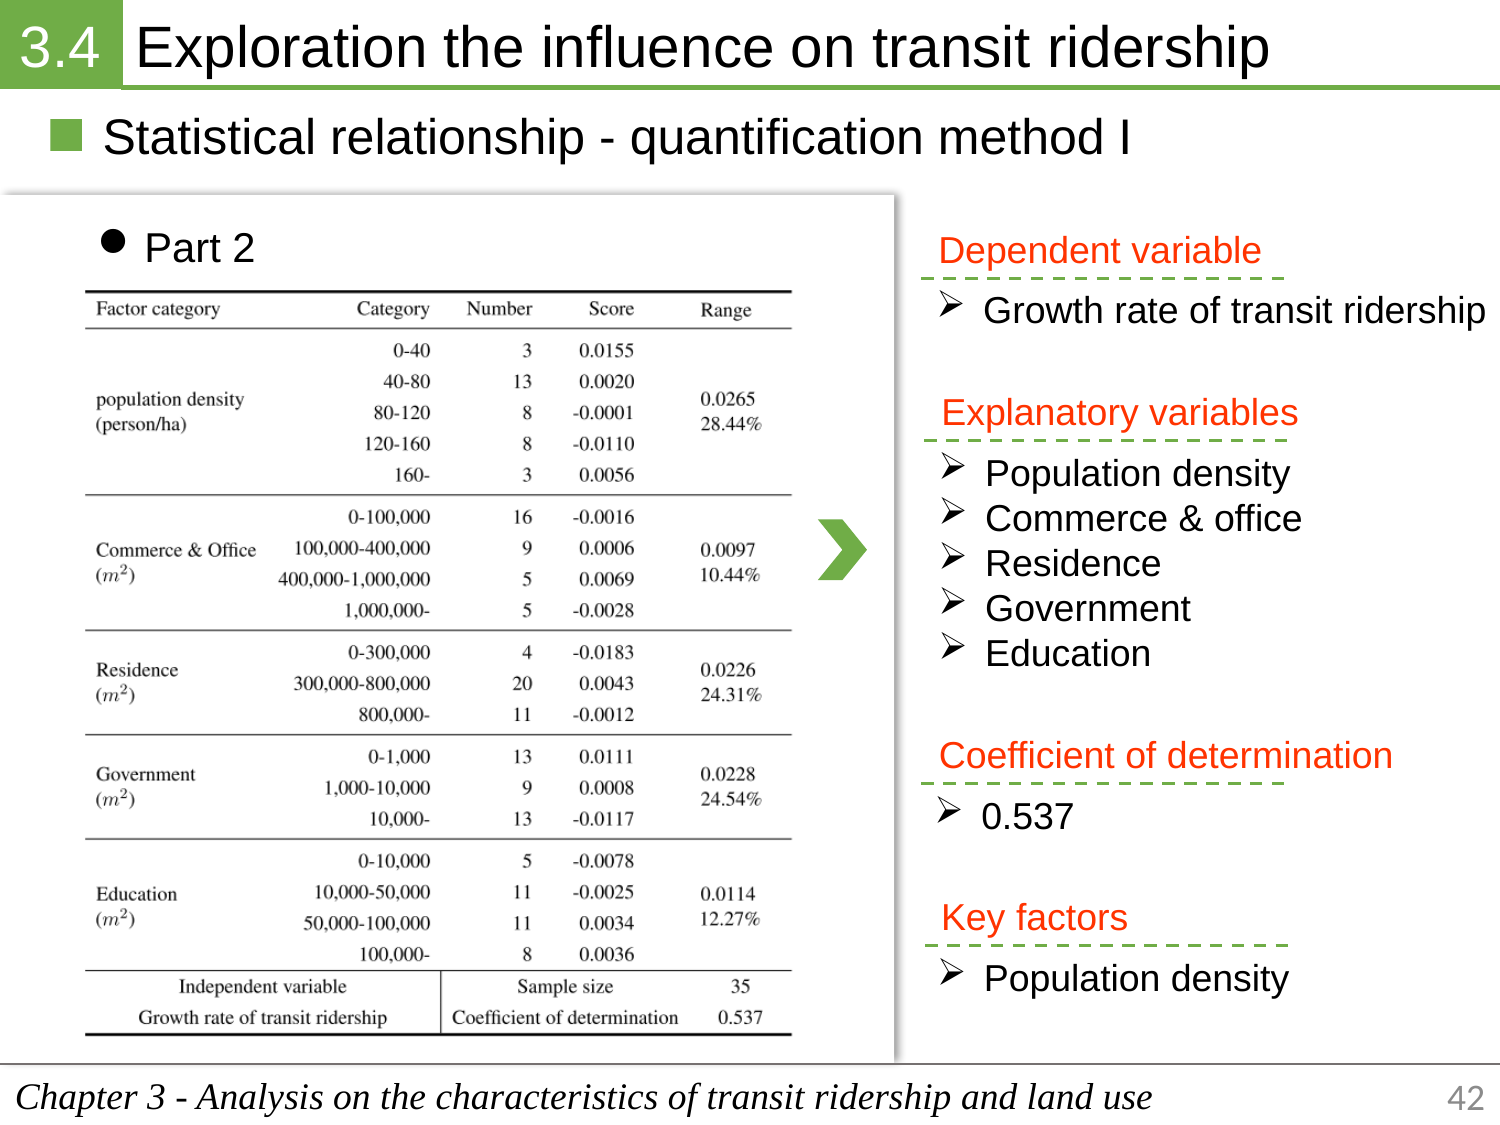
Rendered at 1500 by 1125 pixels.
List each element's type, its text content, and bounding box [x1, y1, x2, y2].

text_box Chapter 3 - Analysis on the characteristics of transit ridership and land use [0, 1065, 1162, 1125]
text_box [918, 218, 1500, 340]
slide_number 42 [1162, 1065, 1500, 1125]
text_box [921, 380, 1321, 684]
text_box [0, 194, 895, 1063]
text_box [50, 96, 1155, 173]
text_box 3.4 [0, 0, 121, 87]
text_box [918, 723, 1412, 846]
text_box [922, 885, 1440, 1008]
text_box Part 2 [82, 213, 271, 279]
text_box [815, 518, 869, 582]
text_box Exploration the influence on transit ridership [121, 1, 1500, 85]
picture [81, 285, 797, 1043]
